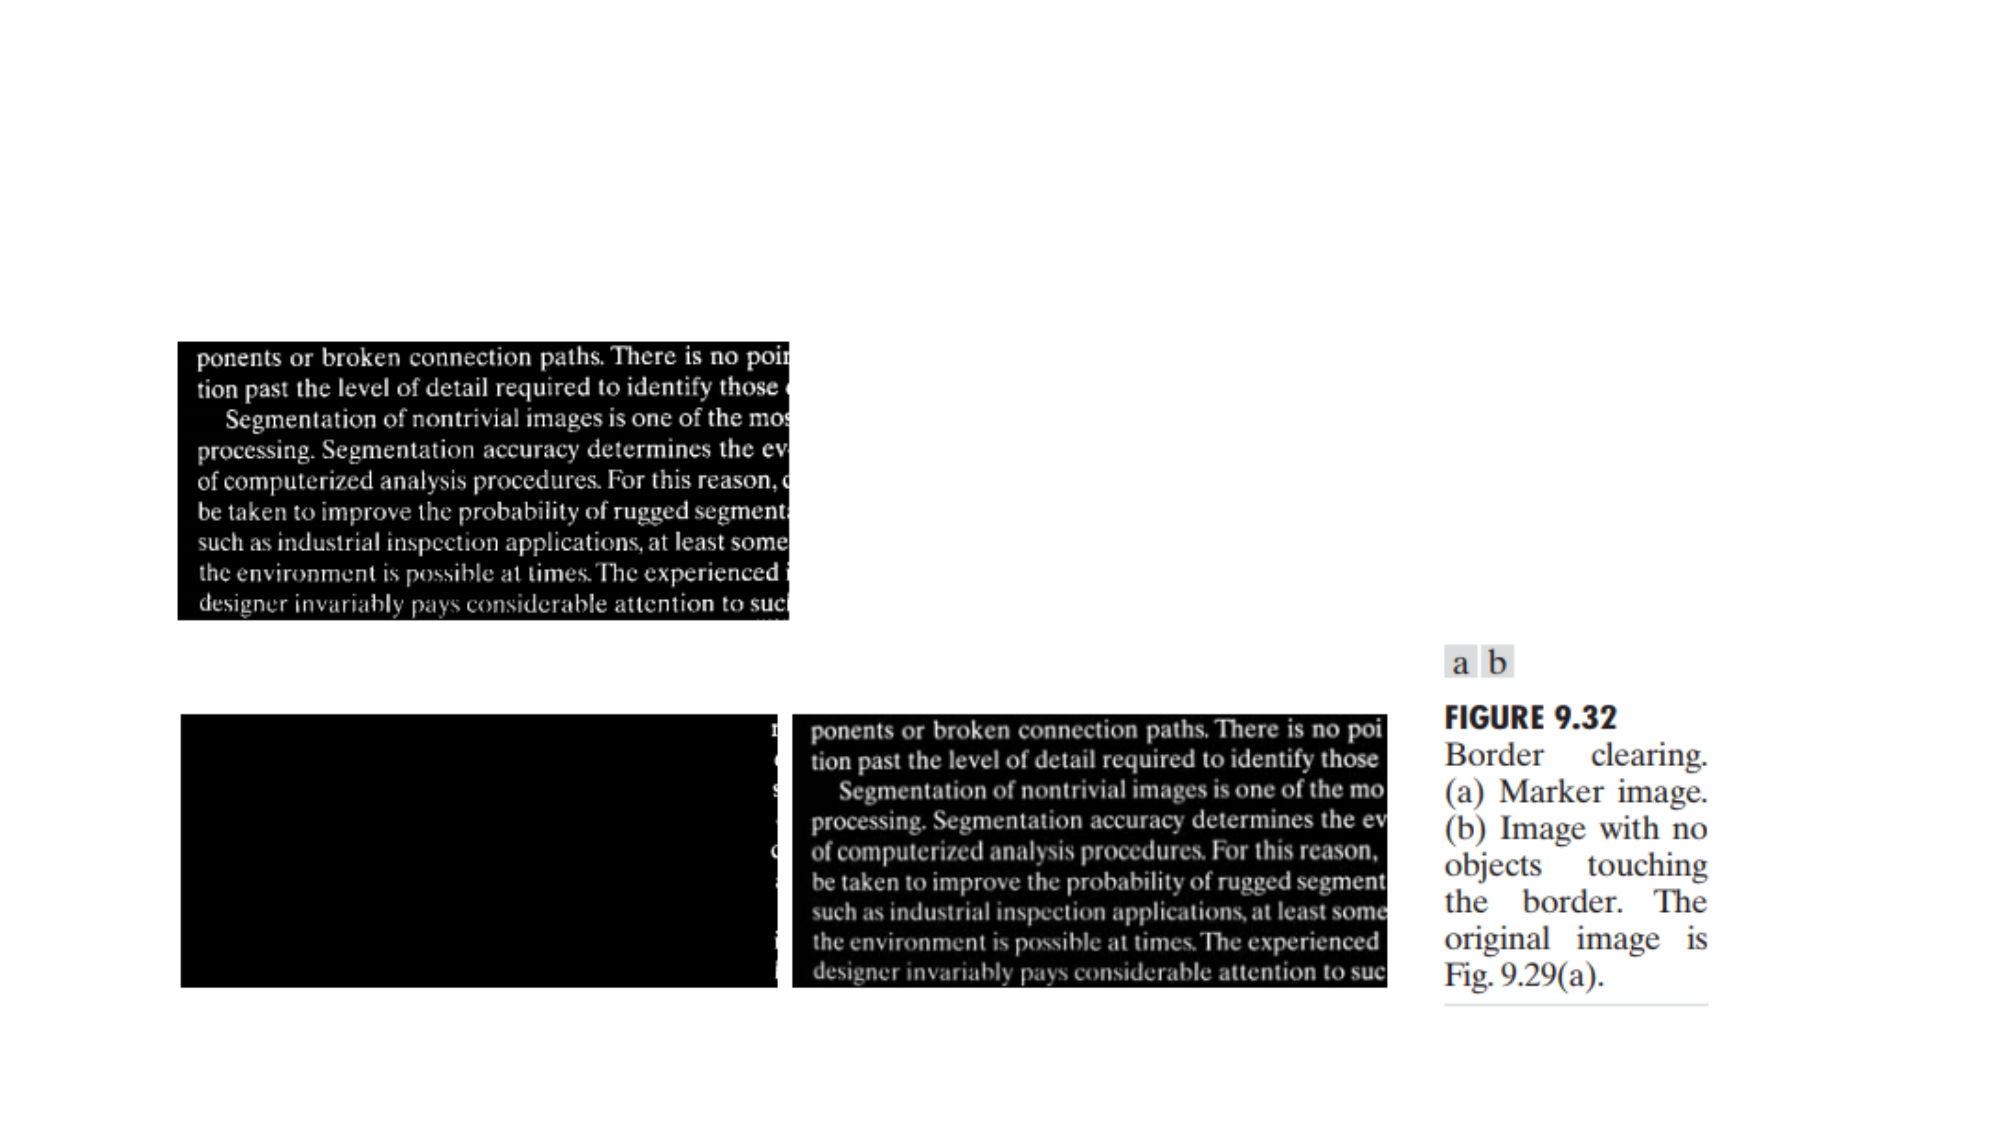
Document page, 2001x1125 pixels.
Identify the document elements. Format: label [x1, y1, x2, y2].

list [163, 327, 799, 632]
picture [150, 632, 1733, 1023]
